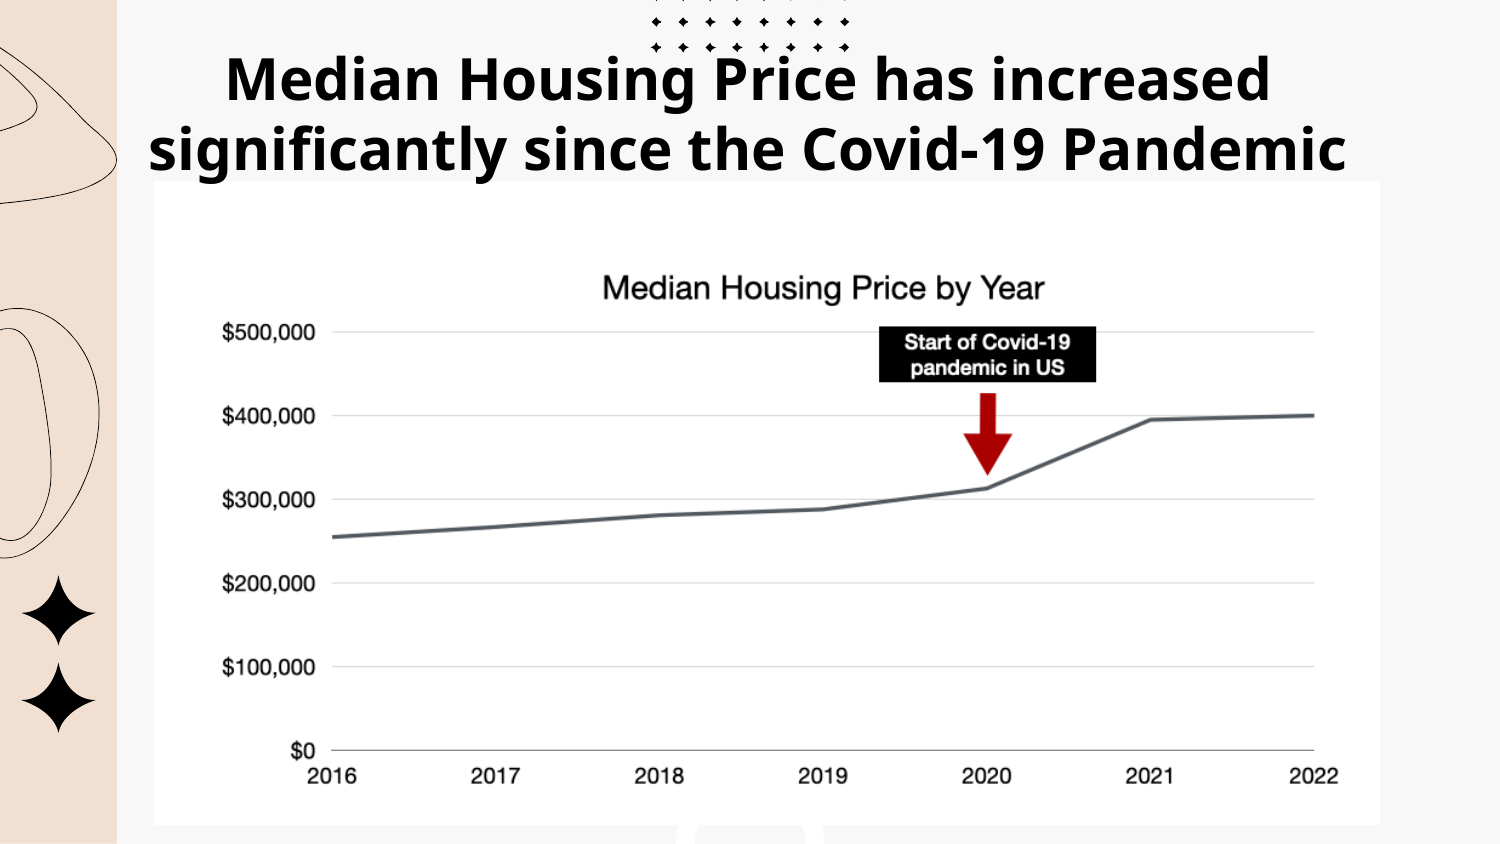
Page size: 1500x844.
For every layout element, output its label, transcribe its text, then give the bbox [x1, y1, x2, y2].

title Median Housing Price has increased significantly since the Covid-19 Pandemic [116, 87, 1380, 136]
picture [154, 180, 1381, 825]
